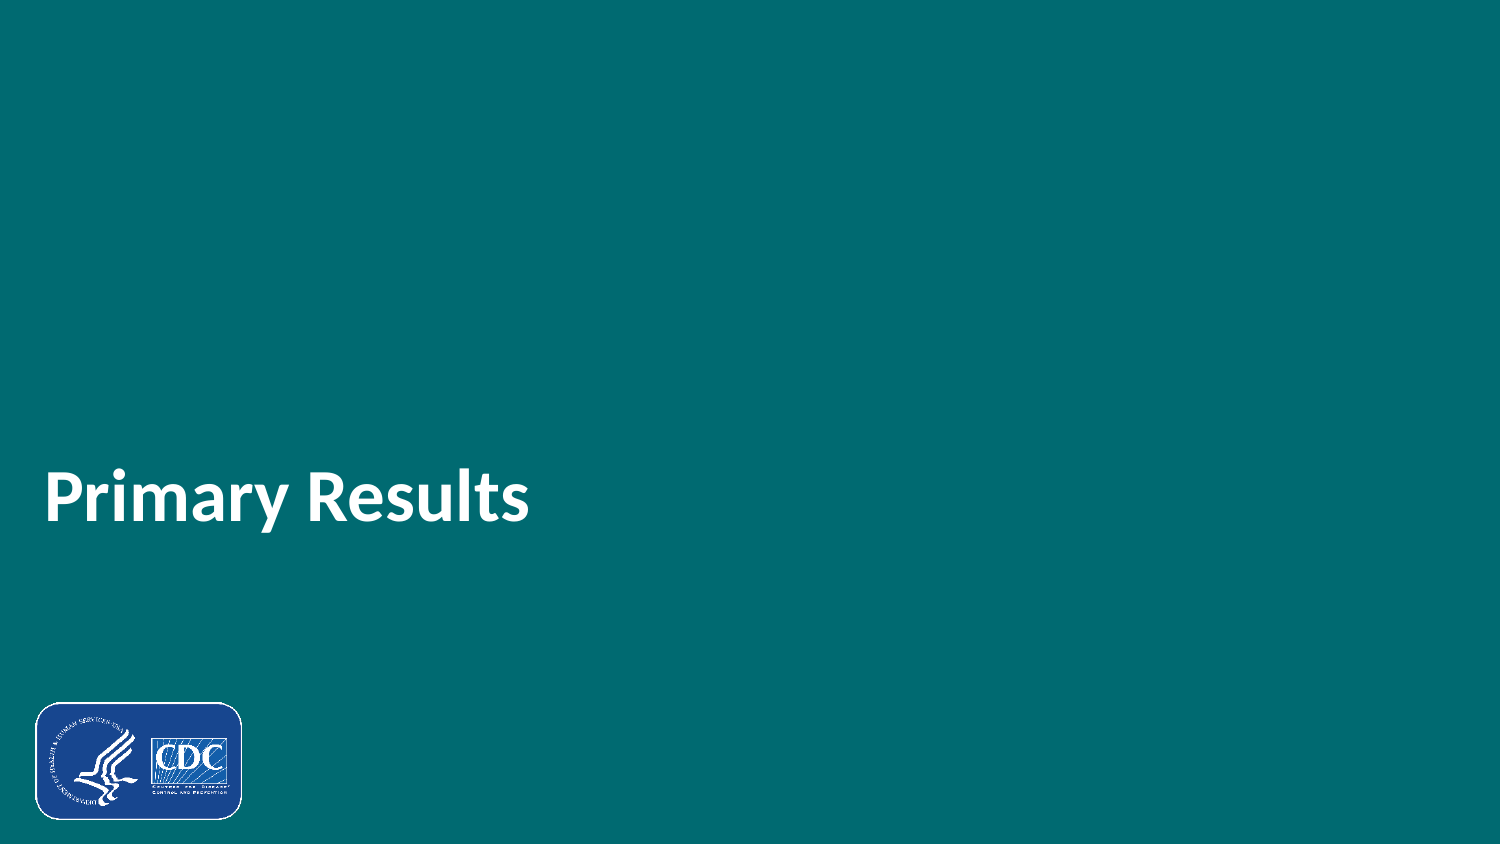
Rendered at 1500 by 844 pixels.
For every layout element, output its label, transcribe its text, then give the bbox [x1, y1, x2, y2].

title Primary Results [29, 400, 1391, 544]
picture [35, 702, 242, 820]
